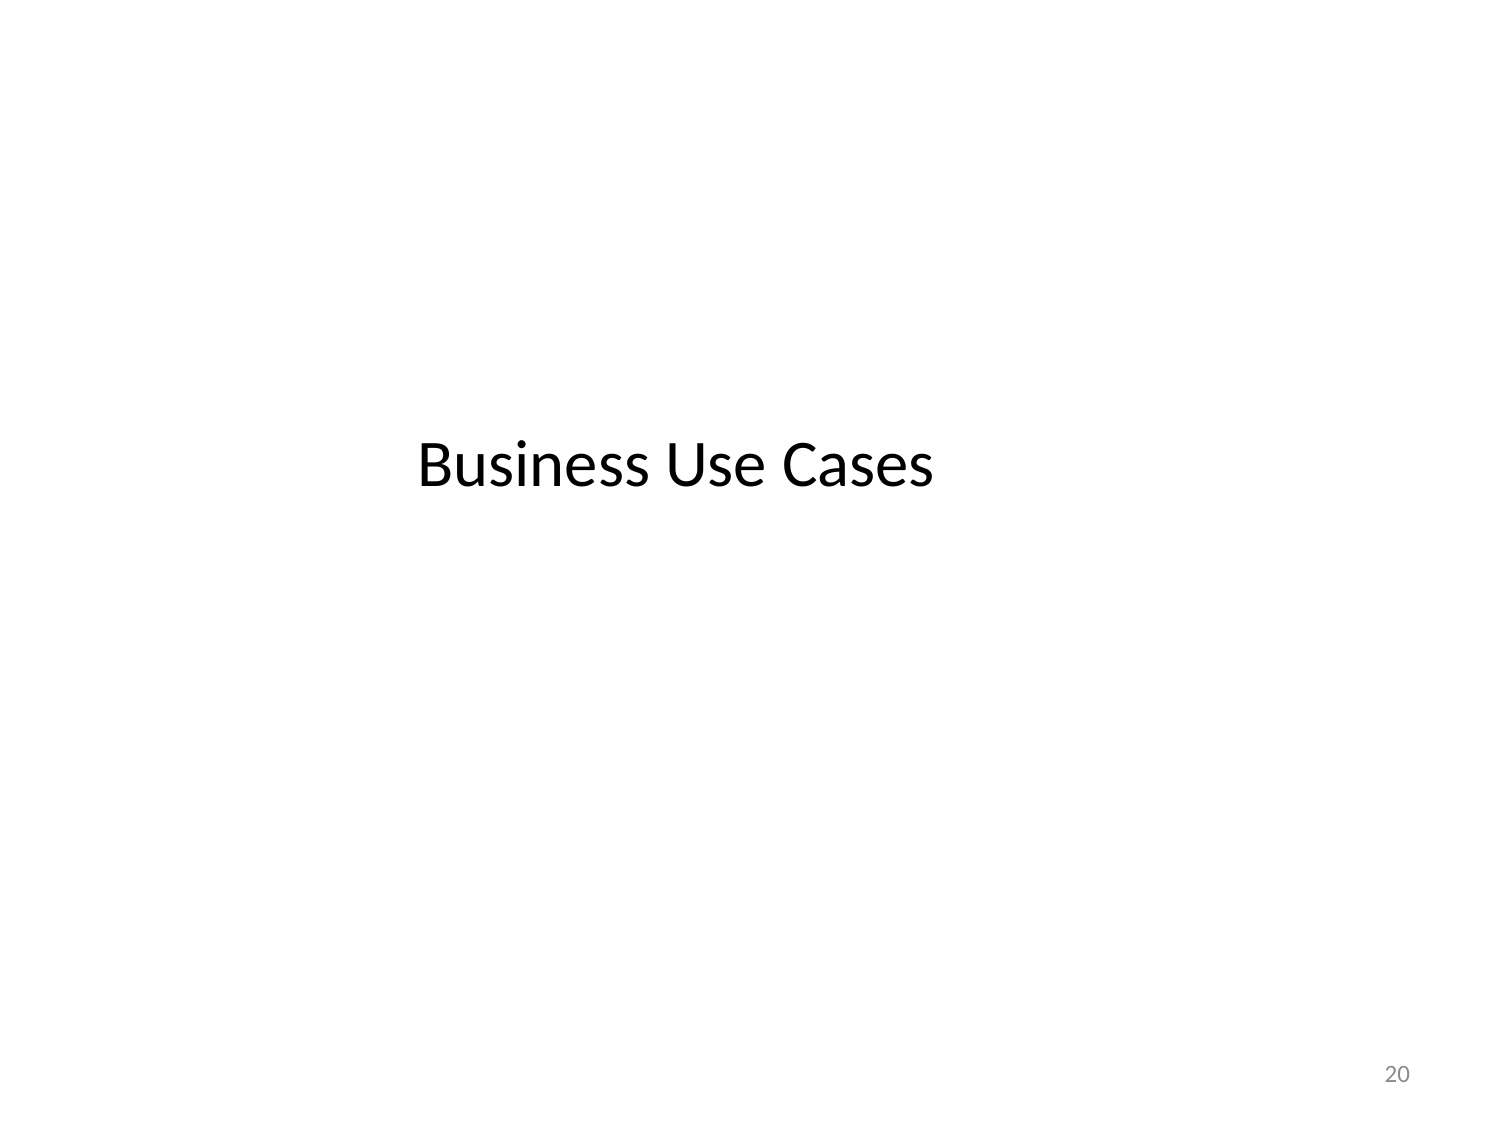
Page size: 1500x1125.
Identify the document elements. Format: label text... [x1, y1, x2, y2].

list Business Use Cases [87, 412, 1438, 608]
slide_number 20 [1074, 1042, 1425, 1103]
